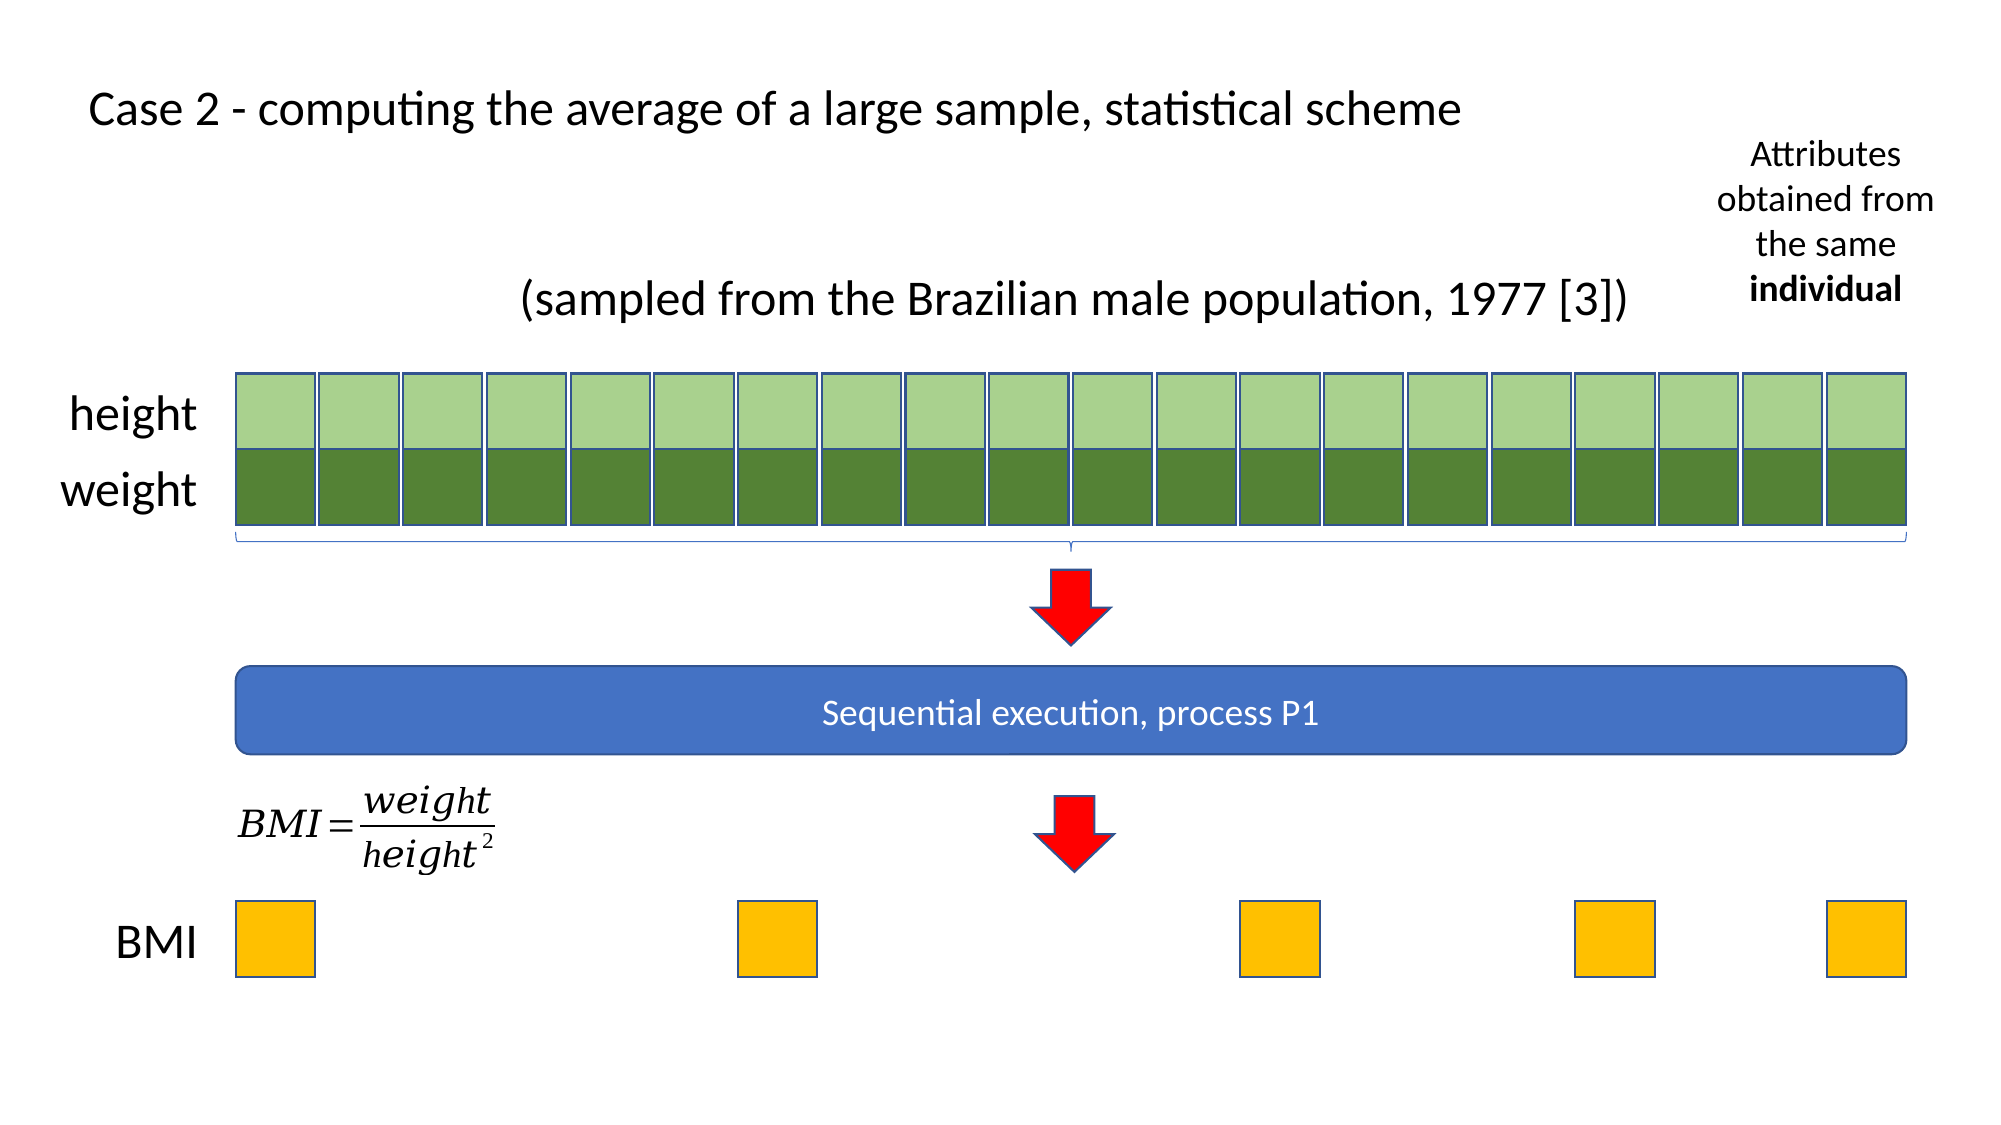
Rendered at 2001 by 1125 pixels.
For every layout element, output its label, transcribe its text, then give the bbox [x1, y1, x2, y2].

text_box [1407, 448, 1488, 526]
text_box [1574, 448, 1656, 526]
text_box [737, 448, 818, 526]
text_box [570, 448, 651, 526]
text_box [486, 372, 567, 448]
text_box [737, 900, 818, 978]
text_box [1156, 372, 1237, 448]
text_box (sampled from the Brazilian male population, 1977 [3]) [281, 258, 1868, 334]
text_box [1323, 372, 1404, 448]
text_box Case 2 - computing the average of a large sample, statistical scheme [73, 67, 1540, 143]
text_box [235, 531, 1907, 552]
text_box [235, 900, 316, 978]
text_box Sequential execution, process P1 [234, 665, 1908, 756]
text_box [1028, 568, 1114, 647]
text_box [1826, 448, 1907, 526]
text_box [235, 448, 316, 526]
text_box [1658, 448, 1739, 526]
text_box height [53, 373, 213, 449]
text_box [318, 448, 400, 526]
text_box weight [28, 449, 213, 524]
text_box [1826, 372, 1907, 448]
text_box [318, 372, 400, 448]
text_box [1239, 900, 1321, 978]
text_box [1658, 372, 1739, 448]
text_box [1491, 372, 1572, 448]
text_box [1742, 448, 1823, 526]
text_box [821, 372, 902, 448]
text_box [737, 372, 818, 448]
text_box [1323, 448, 1404, 526]
text_box [653, 448, 735, 526]
text_box [1574, 900, 1656, 978]
text_box Attributes obtained from the same individual [1700, 122, 1952, 317]
text_box [1574, 372, 1656, 448]
text_box [1072, 372, 1153, 448]
text_box [570, 372, 651, 448]
text_box [1239, 448, 1321, 526]
text_box [1032, 795, 1117, 874]
text_box [821, 448, 902, 526]
text_box [1072, 448, 1153, 526]
text_box [1491, 448, 1572, 526]
text_box [402, 372, 483, 448]
text_box [235, 372, 316, 448]
text_box [1826, 900, 1907, 978]
text_box [1742, 372, 1823, 448]
text_box [653, 372, 735, 448]
text_box [988, 448, 1070, 526]
text_box [486, 448, 567, 526]
text_box [1239, 372, 1321, 448]
text_box [1156, 448, 1237, 526]
text_box [904, 448, 986, 526]
text_box [402, 448, 483, 526]
text_box BMI [28, 901, 213, 976]
text_box [988, 372, 1070, 448]
text_box [904, 372, 986, 448]
text_box [1407, 372, 1488, 448]
